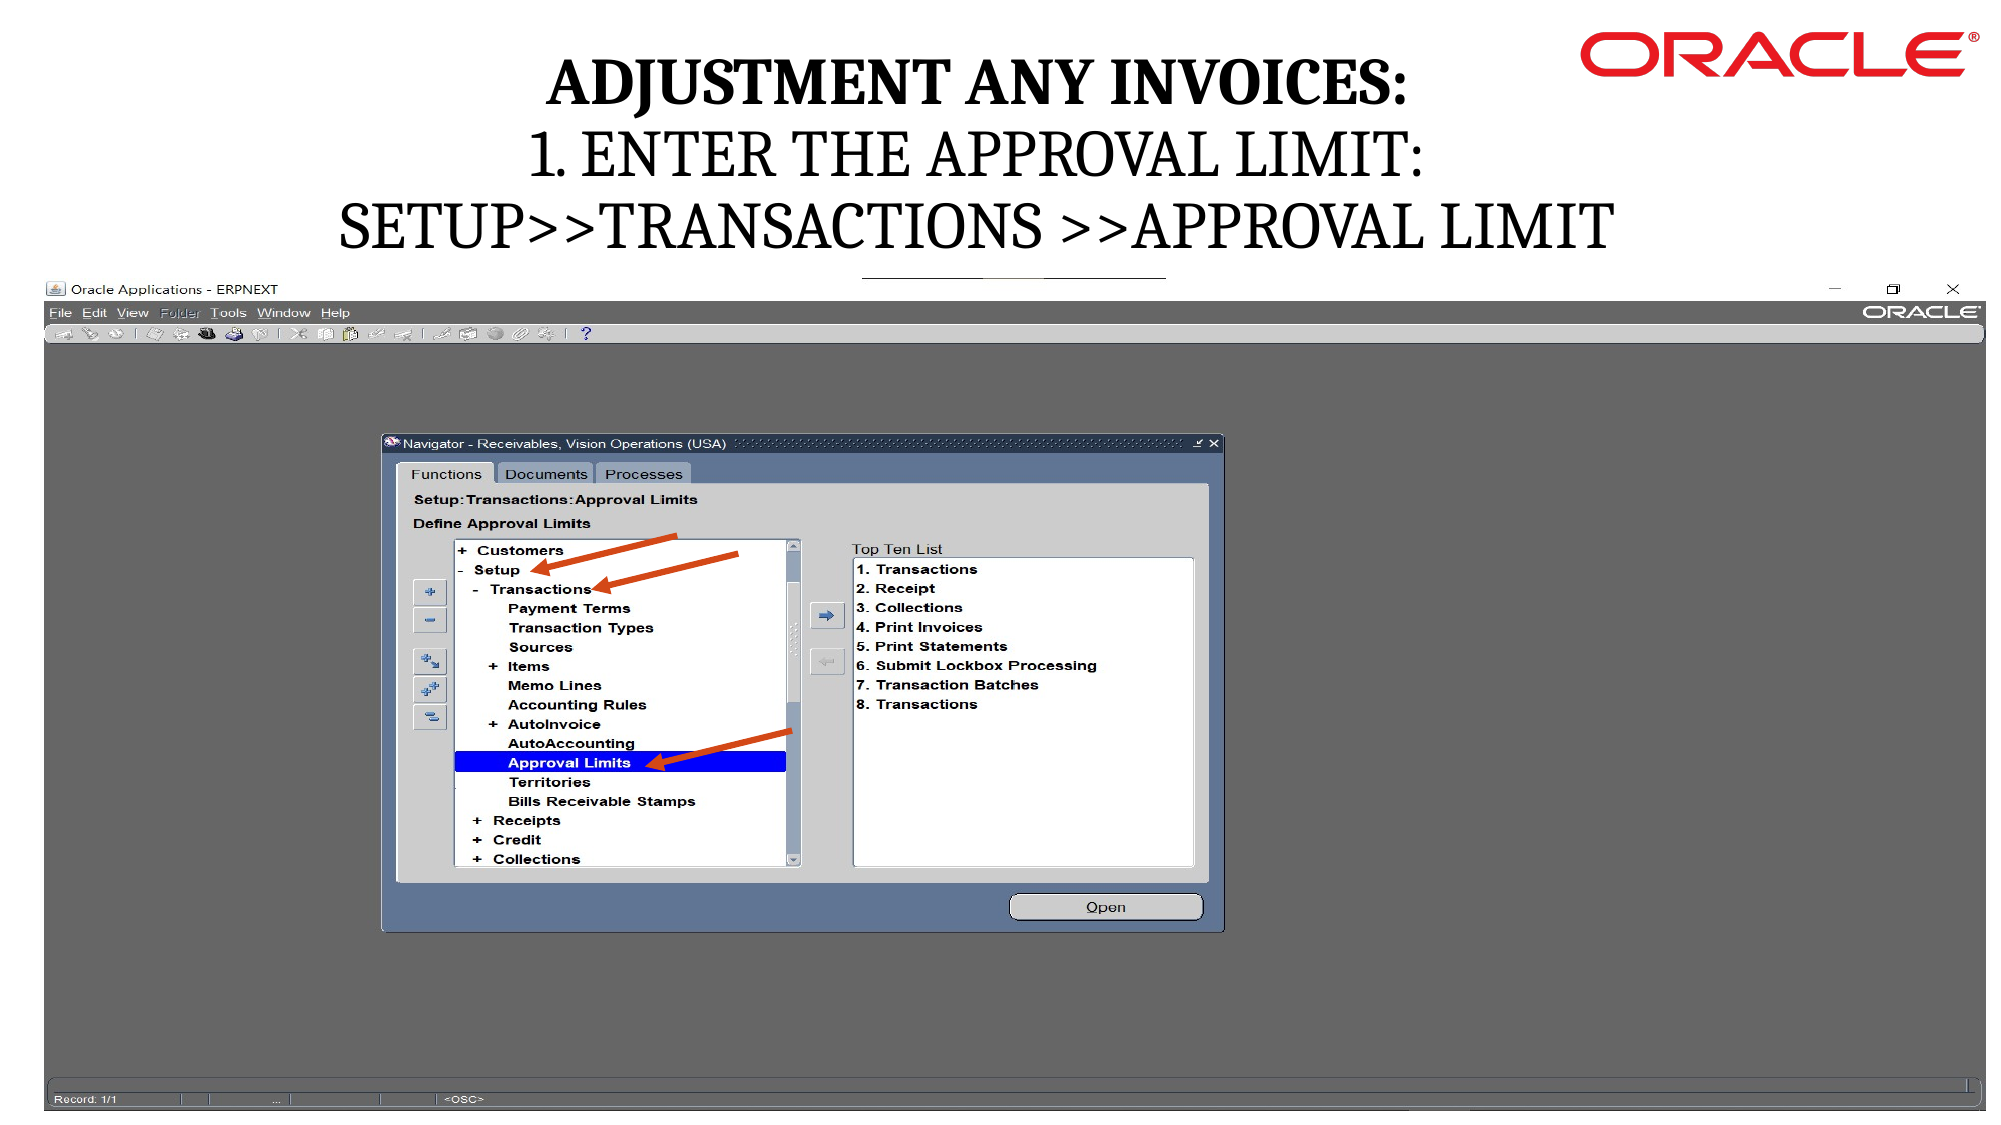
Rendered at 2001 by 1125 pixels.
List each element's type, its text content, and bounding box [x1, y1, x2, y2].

picture [45, 278, 1987, 1110]
picture [1558, 3, 2001, 105]
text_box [532, 538, 736, 588]
title Adjustment Any Invoices: 1. Enter the Approval limit: Setup>>Transactions >>Approval limit [0, 33, 1958, 357]
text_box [533, 538, 675, 569]
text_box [648, 733, 790, 764]
